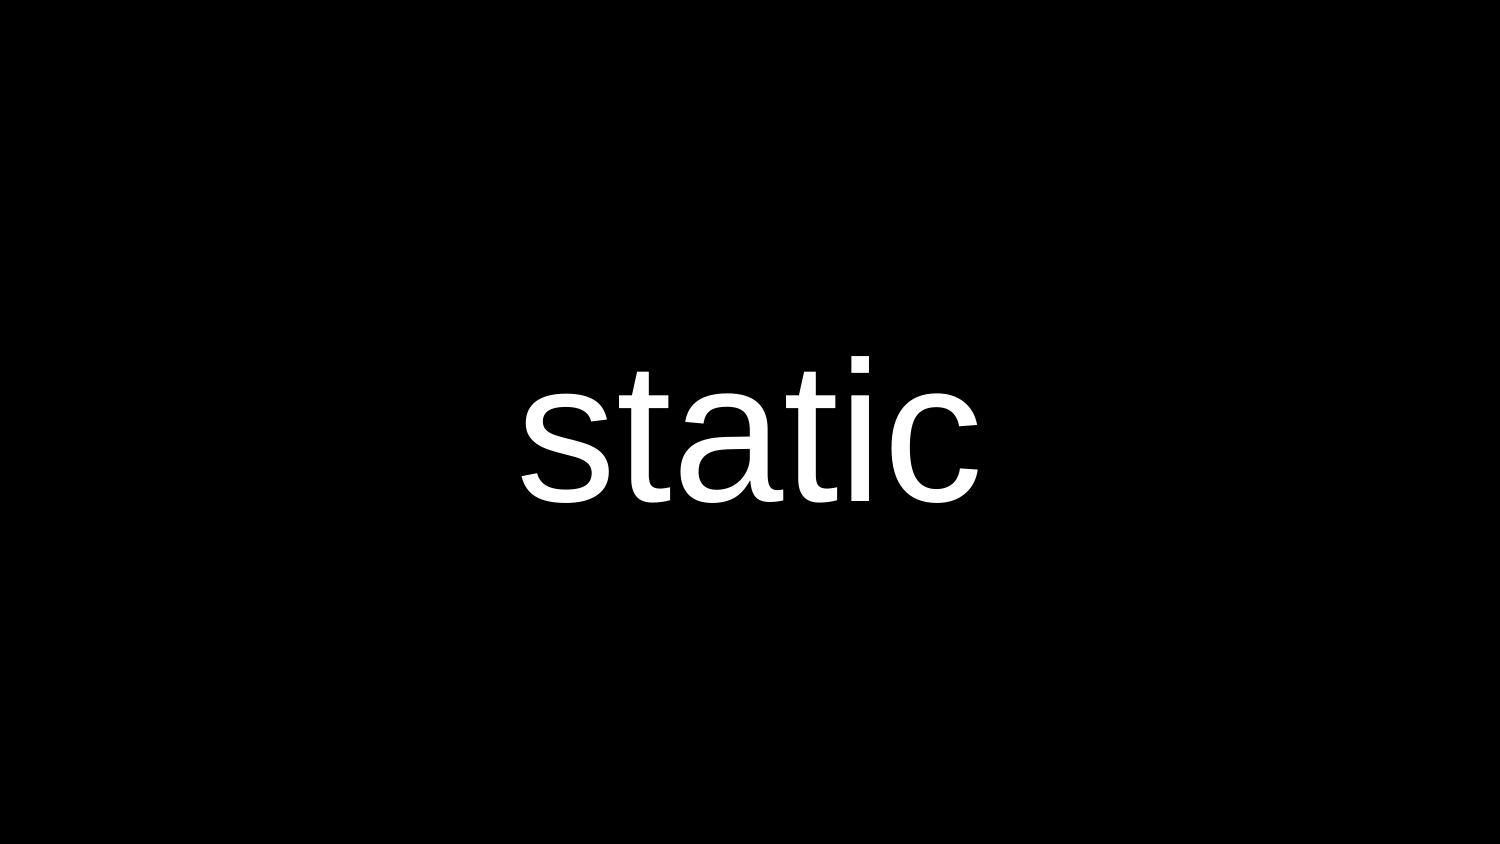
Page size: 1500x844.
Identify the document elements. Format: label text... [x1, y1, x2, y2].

title static [75, 351, 1425, 493]
